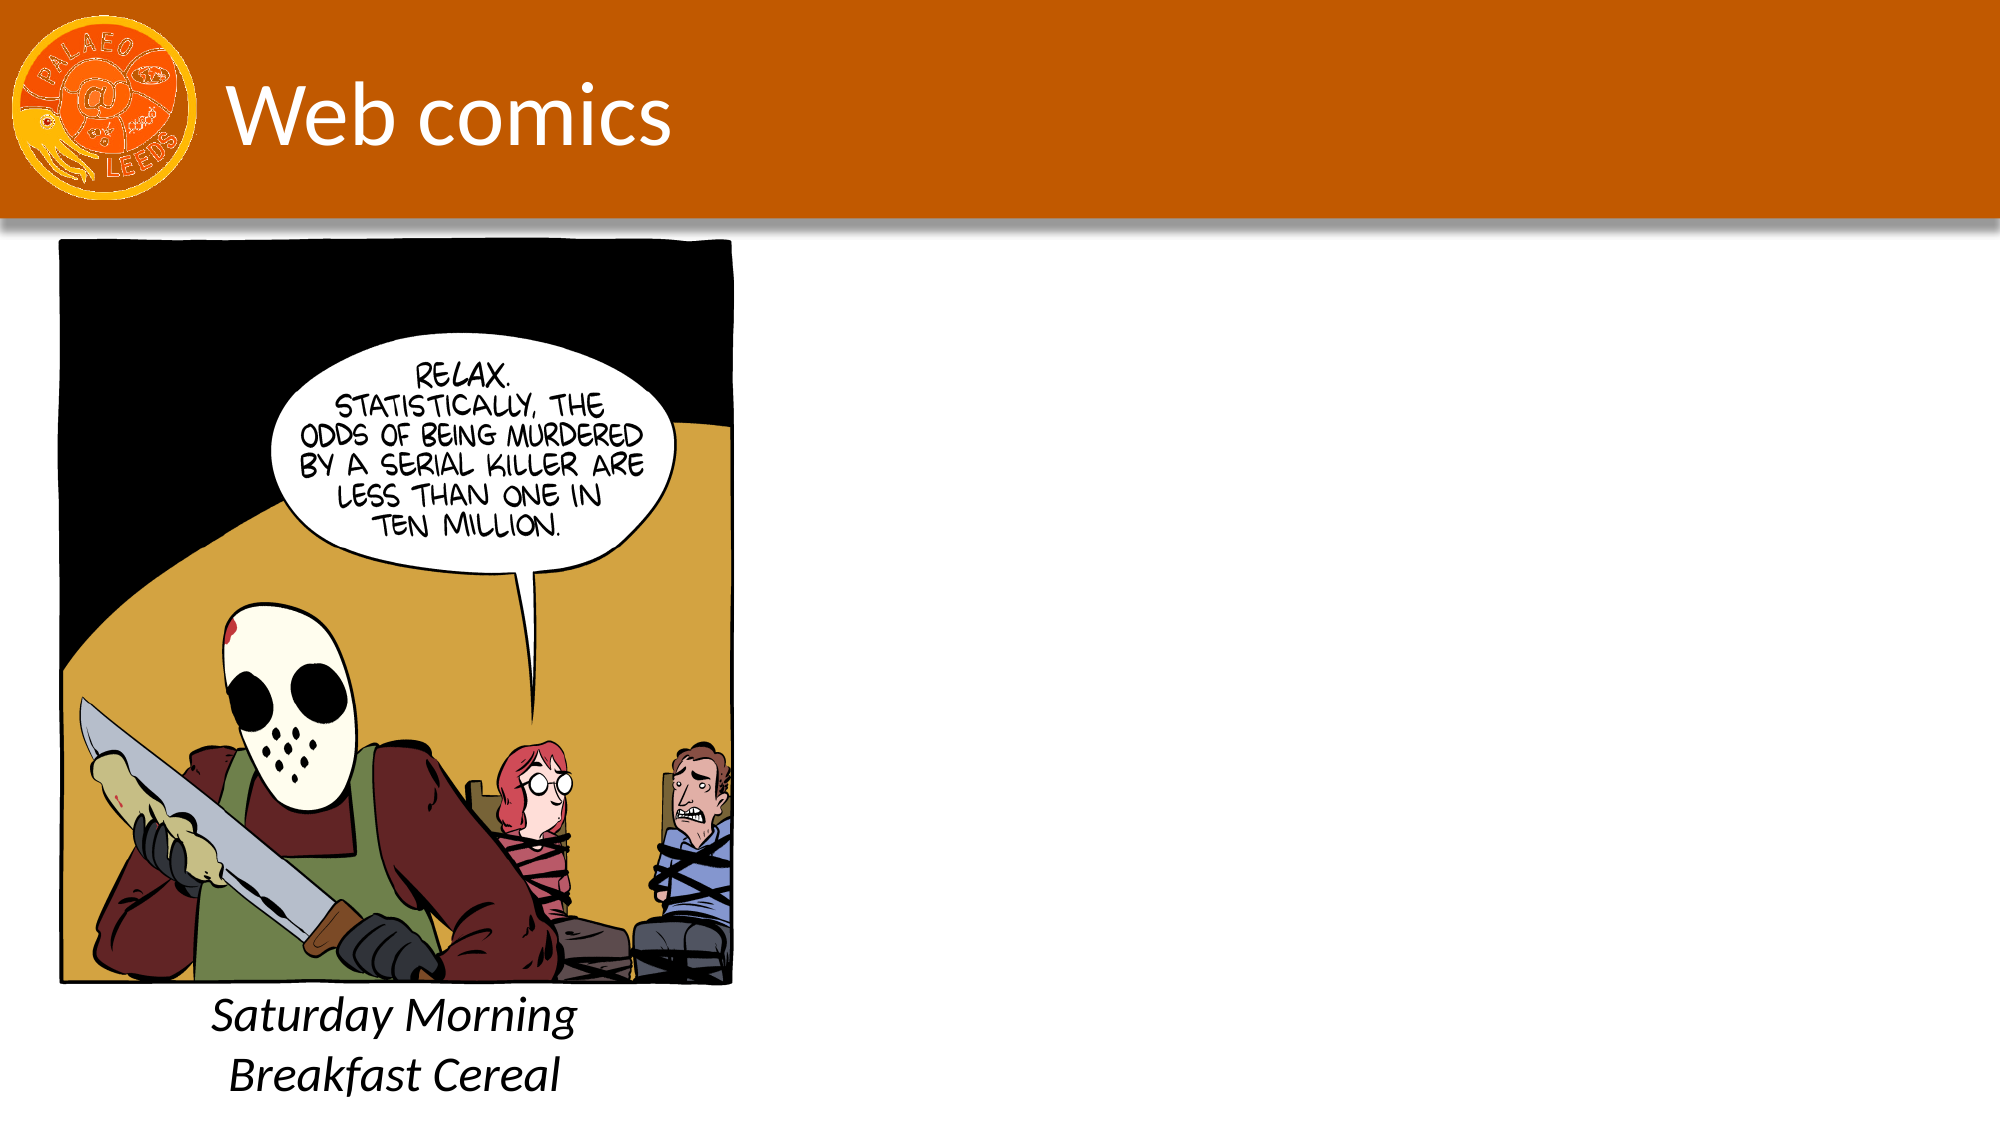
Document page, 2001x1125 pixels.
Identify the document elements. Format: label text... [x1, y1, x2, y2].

text_box Web comics [210, 17, 2000, 201]
text_box [0, 0, 2000, 219]
text_box Saturday Morning Breakfast Cereal [55, 988, 734, 1109]
picture [11, 15, 197, 200]
picture [55, 235, 735, 988]
